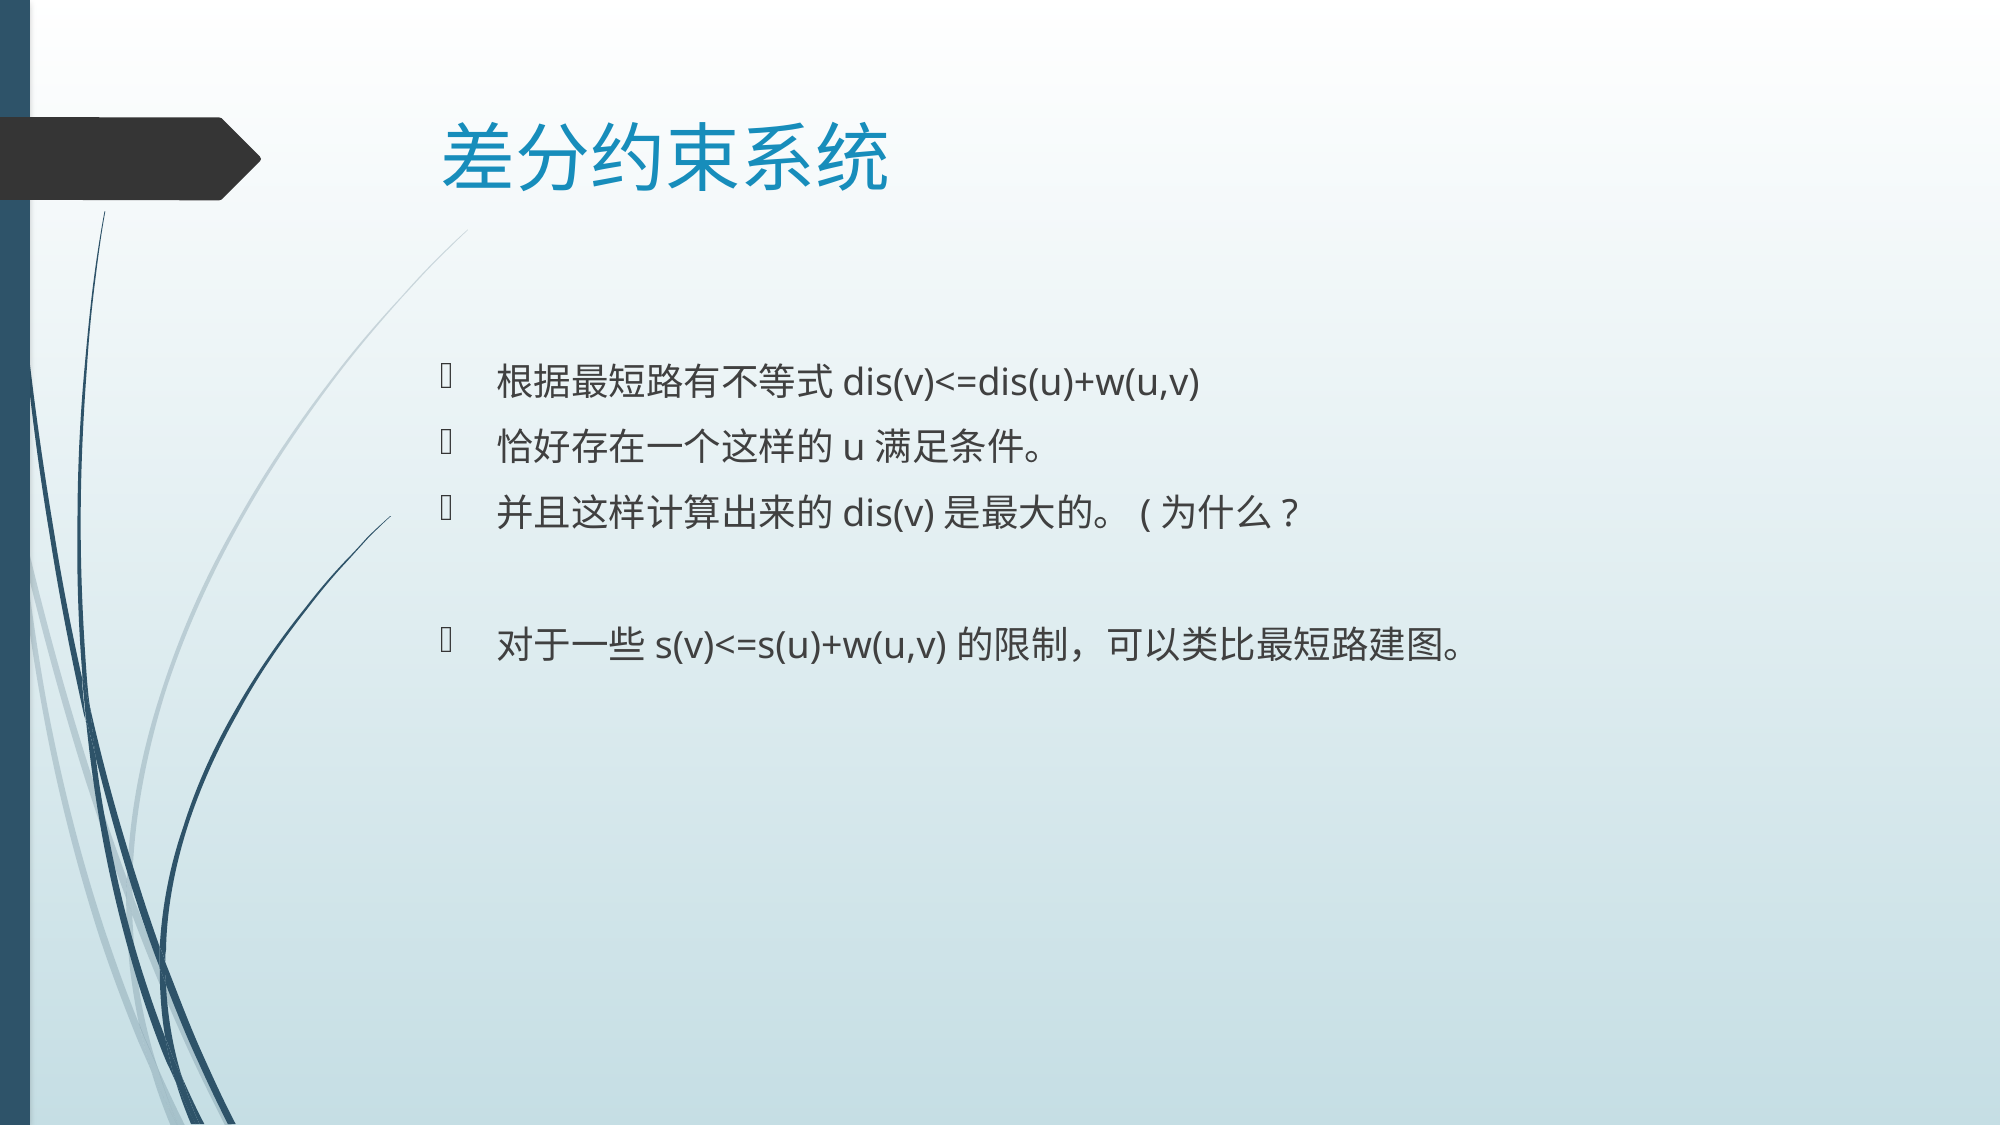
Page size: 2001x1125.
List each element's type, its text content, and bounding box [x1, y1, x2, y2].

list 根据最短路有不等式dis(v)<=dis(u)+w(u,v) 恰好存在一个这样的u满足条件。 并且这样计算出来的dis(v)是最大的。(为什么? 对于一些s(v)<=s(u)+w(u,v)的限制，可以类比最短路建图。 [424, 350, 1888, 970]
title 差分约束系统 [425, 102, 1888, 313]
